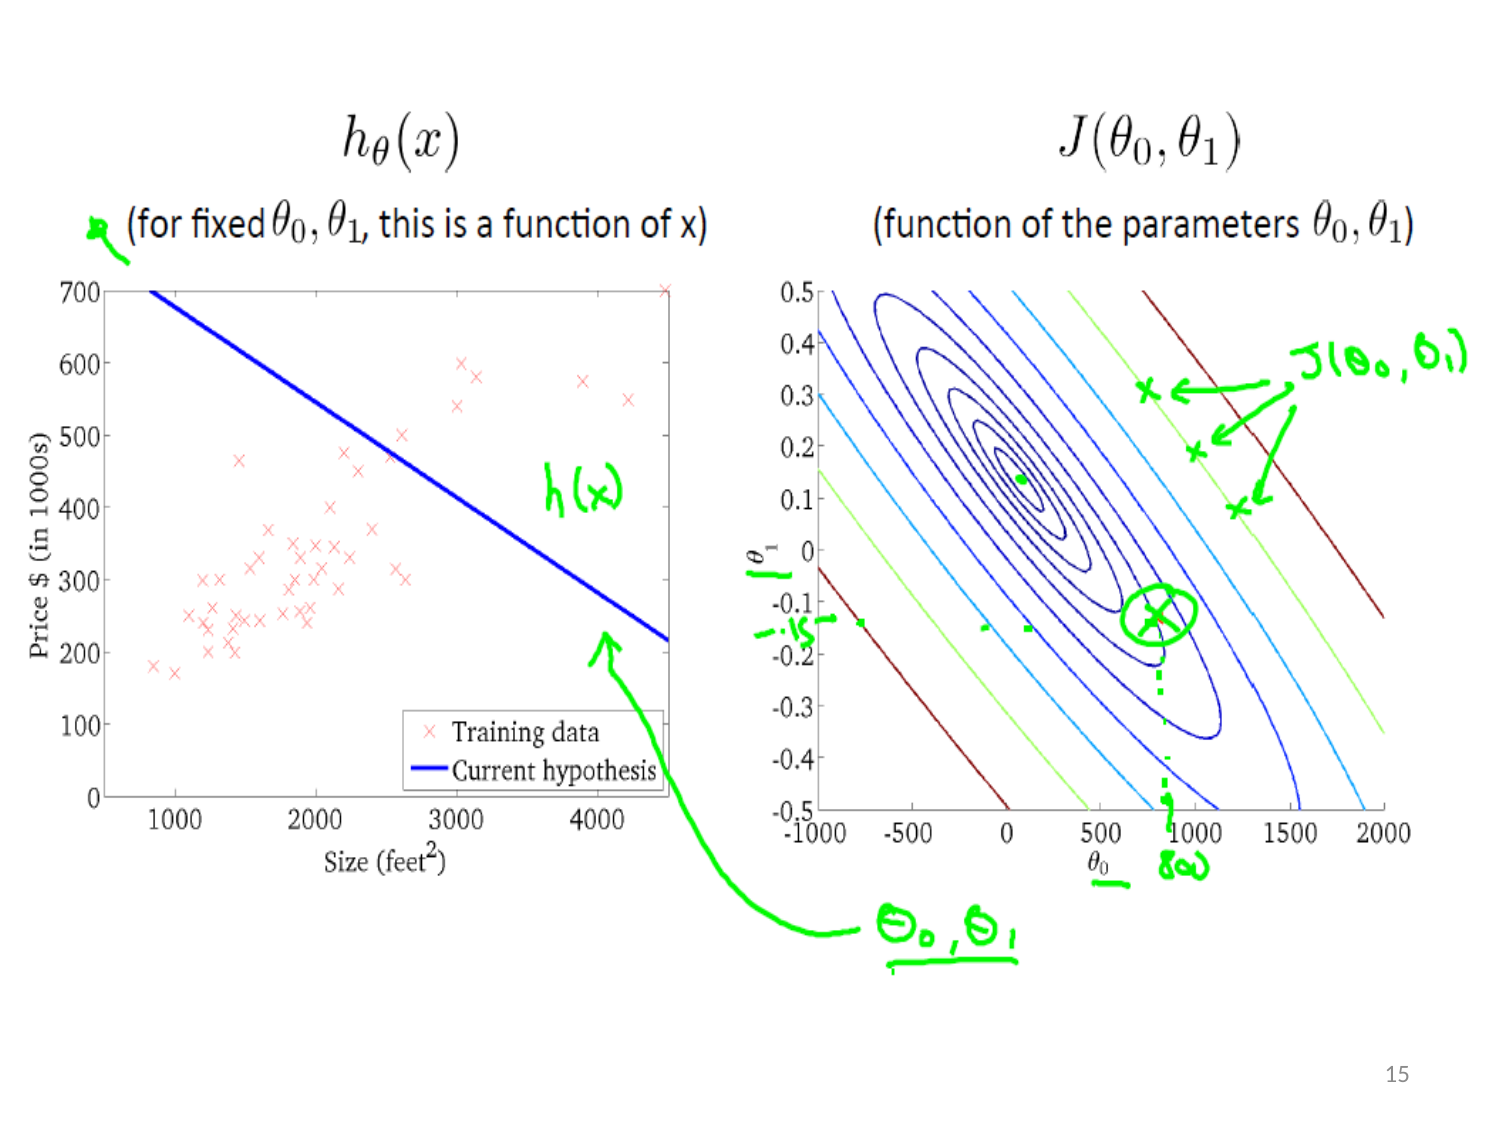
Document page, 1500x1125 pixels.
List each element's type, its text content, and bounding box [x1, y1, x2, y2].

picture [0, 87, 1476, 987]
slide_number 15 [1074, 1042, 1425, 1103]
